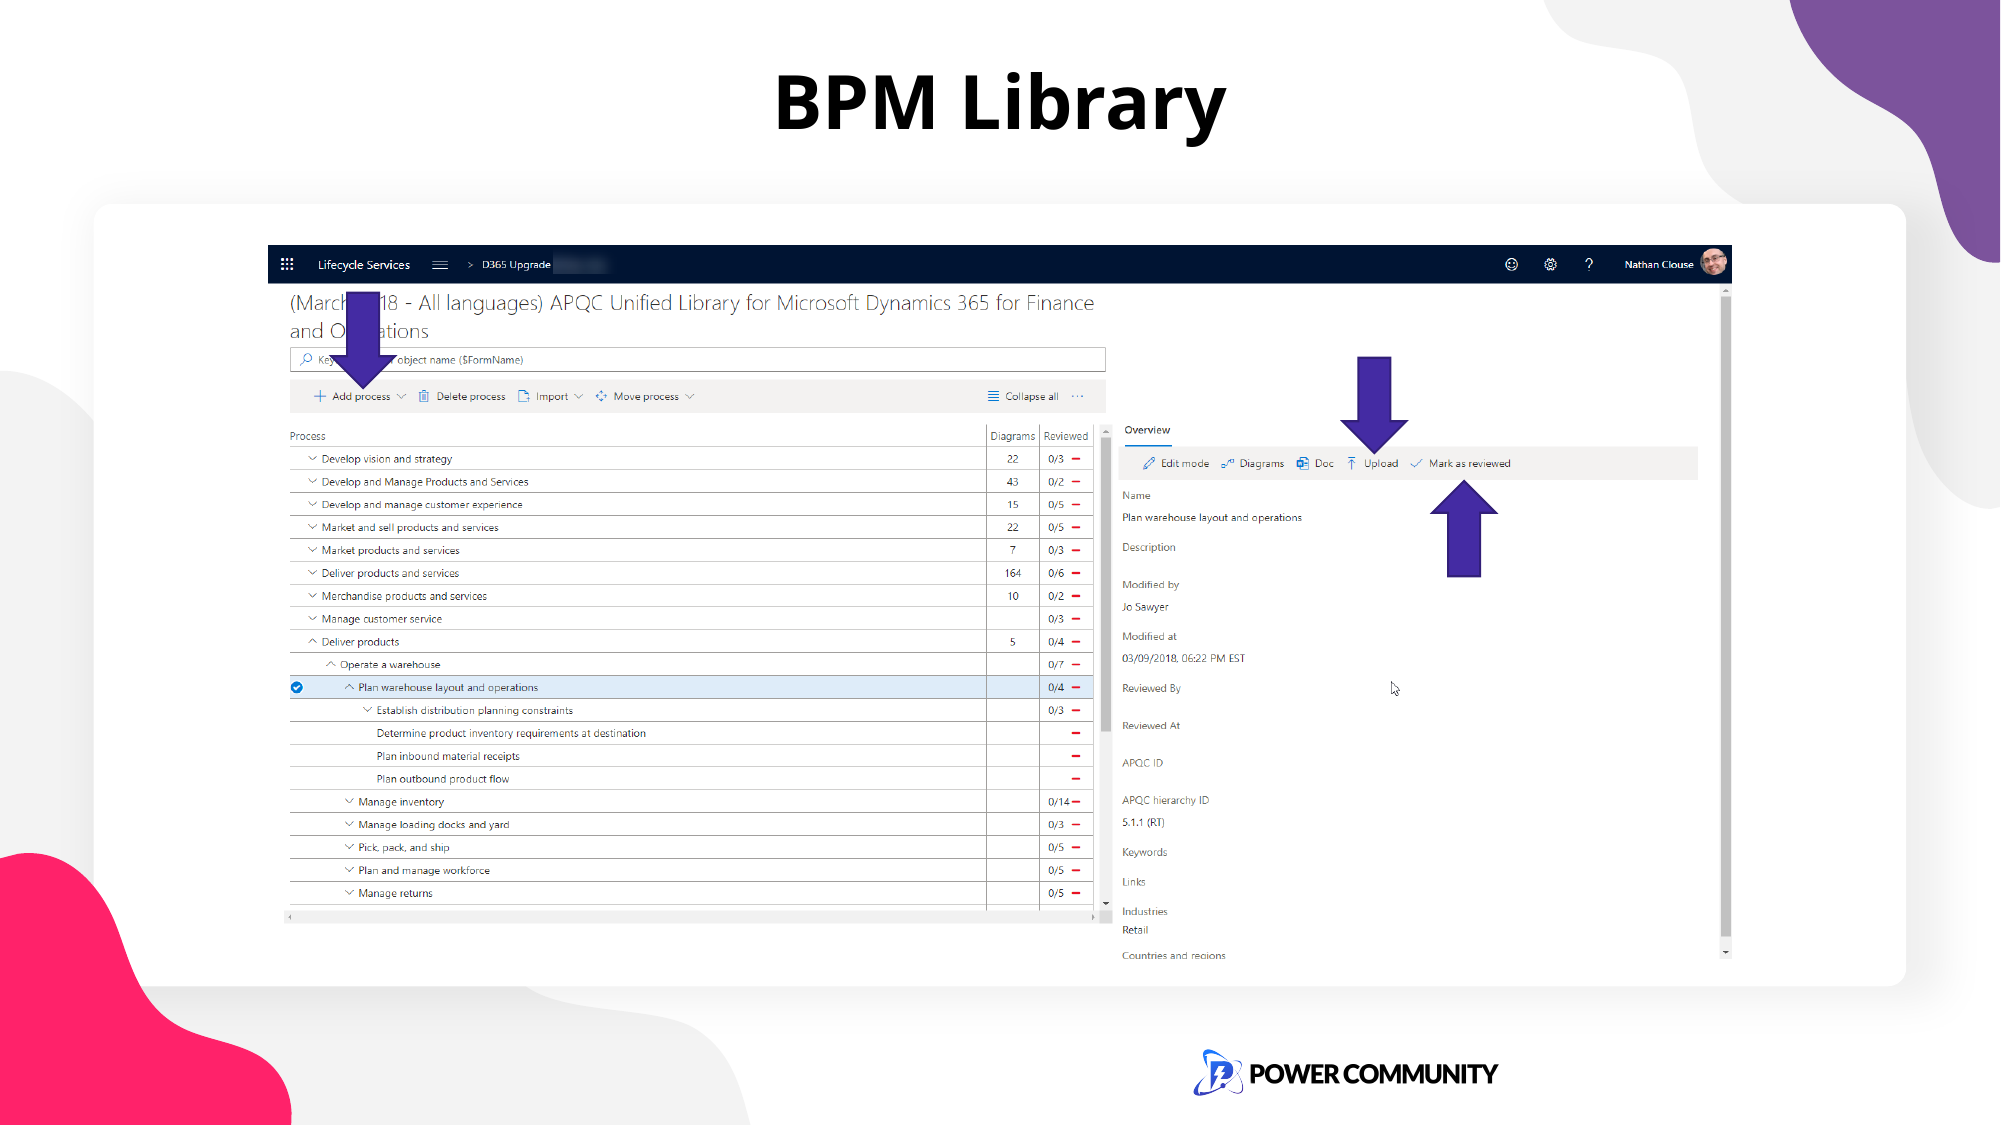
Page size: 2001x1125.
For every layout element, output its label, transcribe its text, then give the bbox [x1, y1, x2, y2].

title BPM Library [137, 59, 1863, 150]
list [268, 245, 1732, 959]
picture [1158, 1037, 1534, 1108]
